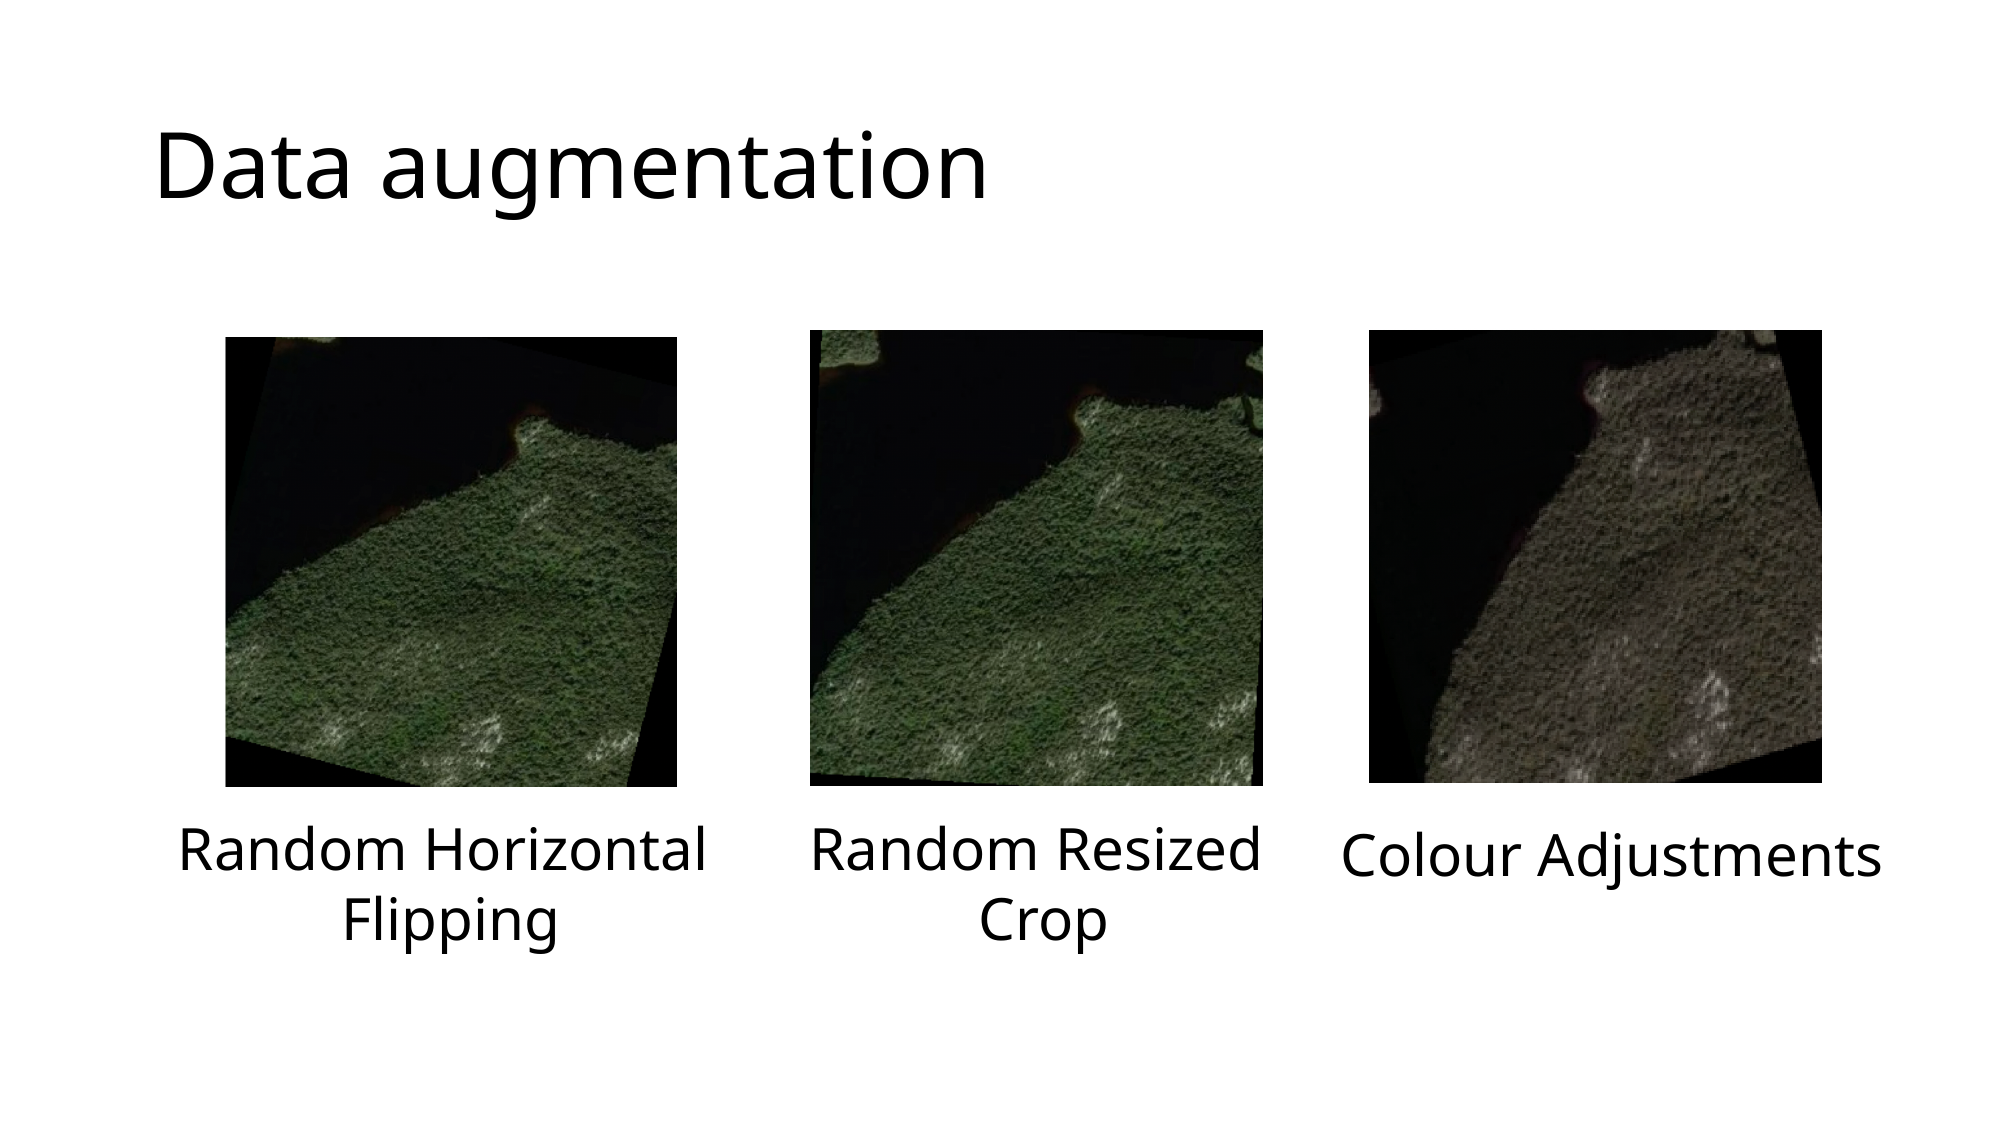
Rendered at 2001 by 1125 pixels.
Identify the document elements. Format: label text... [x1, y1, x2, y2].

picture [223, 335, 678, 790]
title Data augmentation [137, 59, 1863, 278]
text_box Colour Adjustments [1325, 810, 1898, 966]
picture [809, 329, 1264, 787]
picture [1368, 327, 1823, 783]
text_box Random Horizontal Flipping [163, 804, 739, 1005]
text_box Random Resized Crop [794, 804, 1279, 1005]
